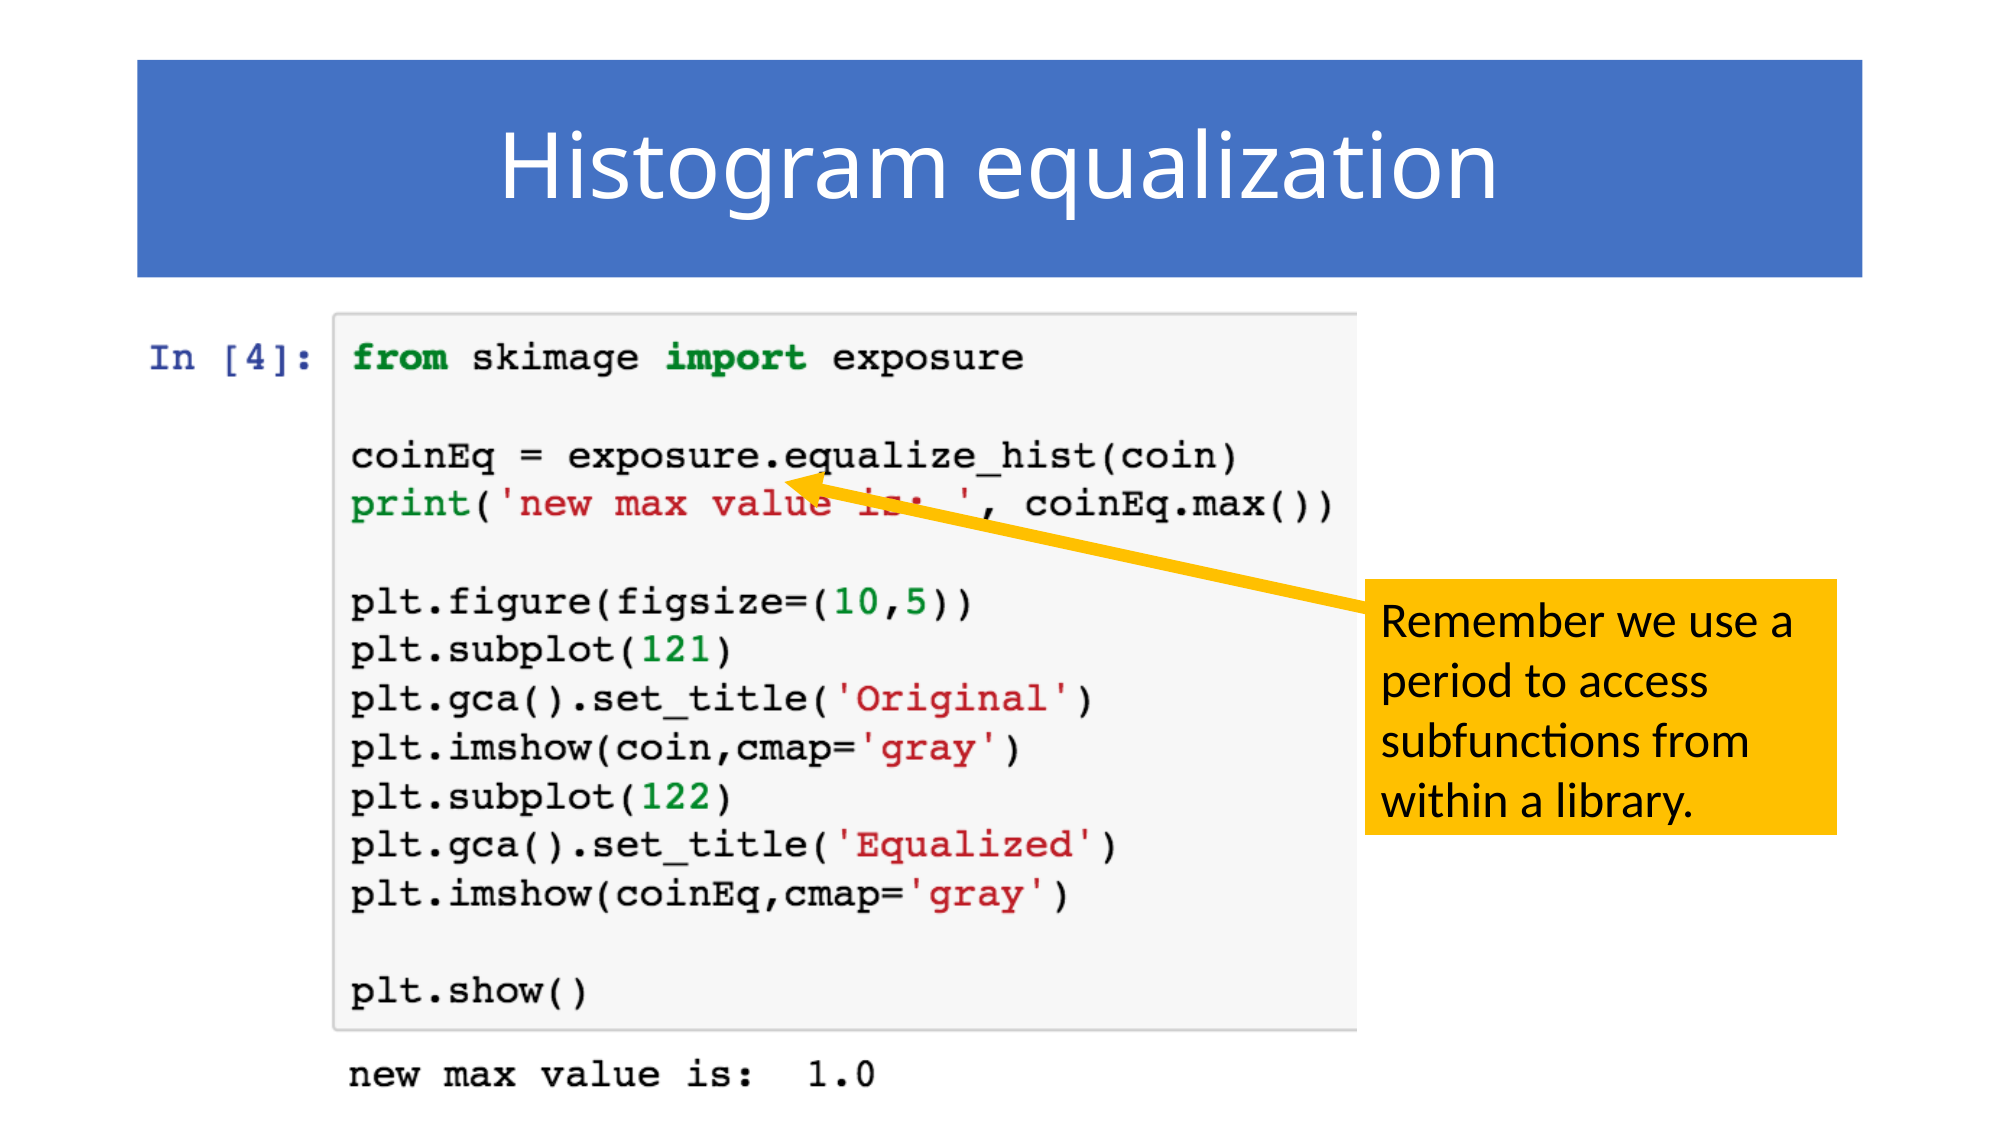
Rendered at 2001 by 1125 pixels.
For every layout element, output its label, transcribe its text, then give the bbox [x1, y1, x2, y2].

picture [137, 303, 1357, 1098]
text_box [784, 481, 1389, 613]
text_box Remember we use a period to access subfunctions from within a library. [1365, 579, 1837, 835]
title Histogram equalization [137, 59, 1863, 278]
